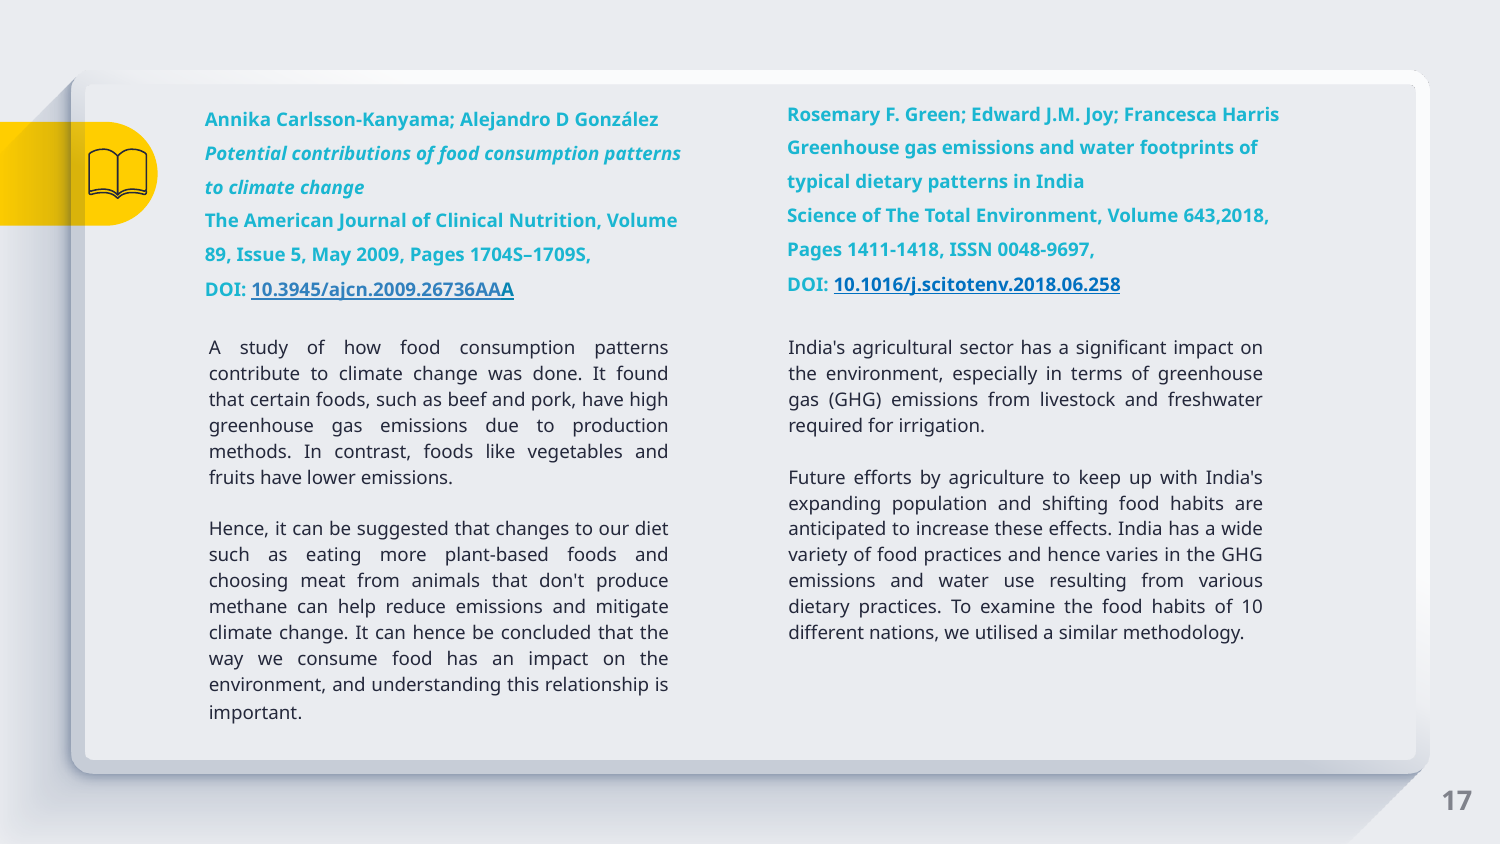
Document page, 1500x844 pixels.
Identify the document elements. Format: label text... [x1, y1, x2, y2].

list A study of how food consumption patterns contribute to climate change was done. It found that certain foods, such as beef and pork, have high greenhouse gas emissions due to production methods. In contrast, foods like vegetables and fruits have lower emissions. Hence, it can be suggested that changes to our diet such as eating more plant-based foods and choosing meat from animals that don't produce methane can help reduce emissions and mitigate climate change. It can hence be concluded that the way we consume food has an impact on the environment, and understanding this relationship is important. [189, 332, 669, 827]
title Annika Carlsson-Kanyama; Alejandro D González Potential contributions of food consumption patterns to climate change The American Journal of Clinical Nutrition, Volume 89, Issue 5, May 2009, Pages 1704S–1709S, DOI: 10.3945/ajcn.2009.26736AAA [204, 136, 698, 287]
picture [0, 0, 1500, 844]
text_box Rosemary F. Green; Edward J.M. Joy; Francesca Harris Greenhouse gas emissions and water footprints of typical dietary patterns in India Science of The Total Environment, Volume 643,2018, Pages 1411-1418, ISSN 0048-9697, DOI: 10.1016/j.scitotenv.2018.06.258 [787, 124, 1280, 265]
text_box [88, 148, 147, 199]
slide_number 17 [1414, 759, 1500, 844]
text_box India's agricultural sector has a significant impact on the environment, especially in terms of greenhouse gas (GHG) emissions from livestock and freshwater required for irrigation. Future efforts by agriculture to keep up with India's expanding population and shifting food habits are anticipated to increase these effects. India has a wide variety of food practices and hence varies in the GHG emissions and water use resulting from various dietary practices. To examine the food habits of 10 different nations, we utilised a similar methodology. [769, 332, 1263, 827]
